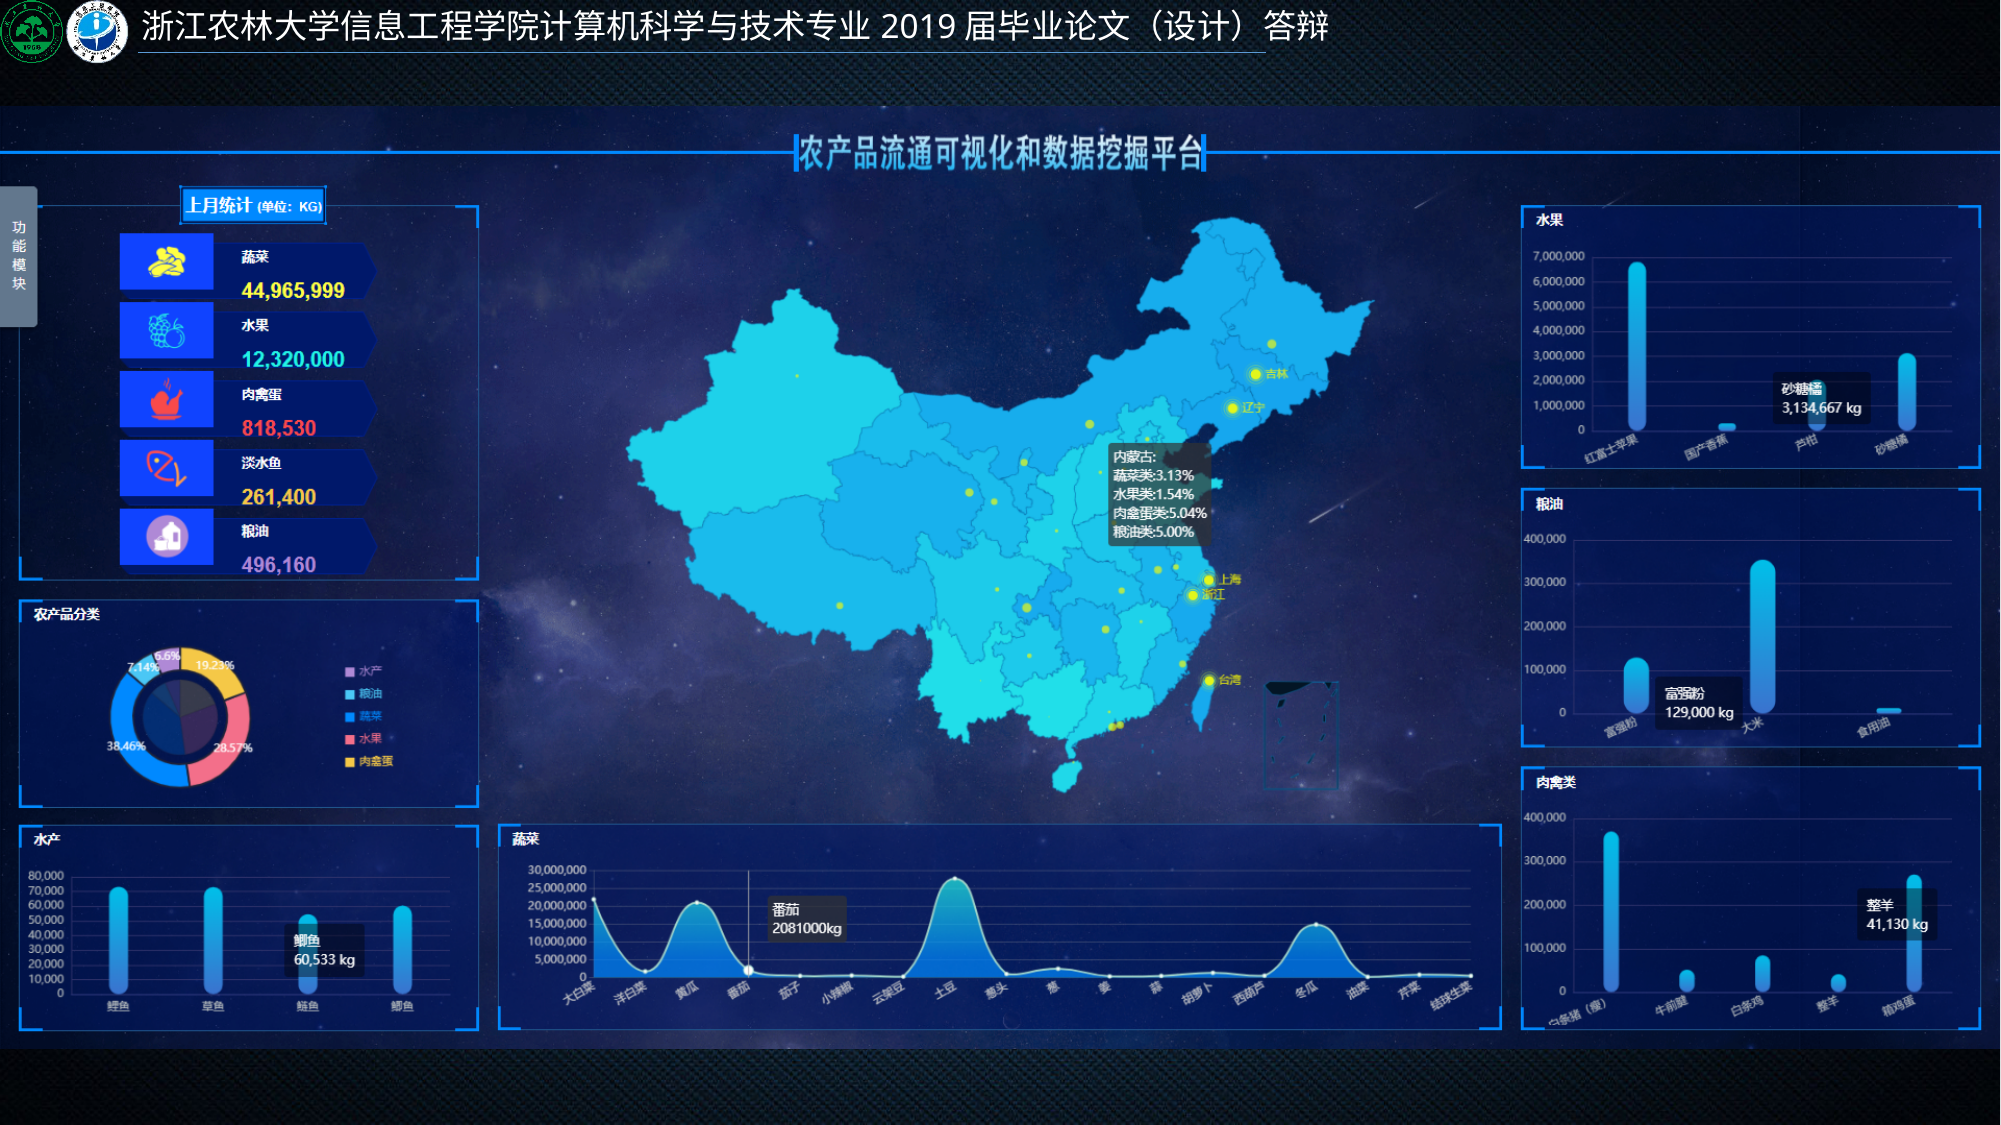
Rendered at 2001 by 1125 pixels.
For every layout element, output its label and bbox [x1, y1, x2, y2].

picture [0, 0, 2001, 1125]
text_box [0, 0, 1346, 66]
